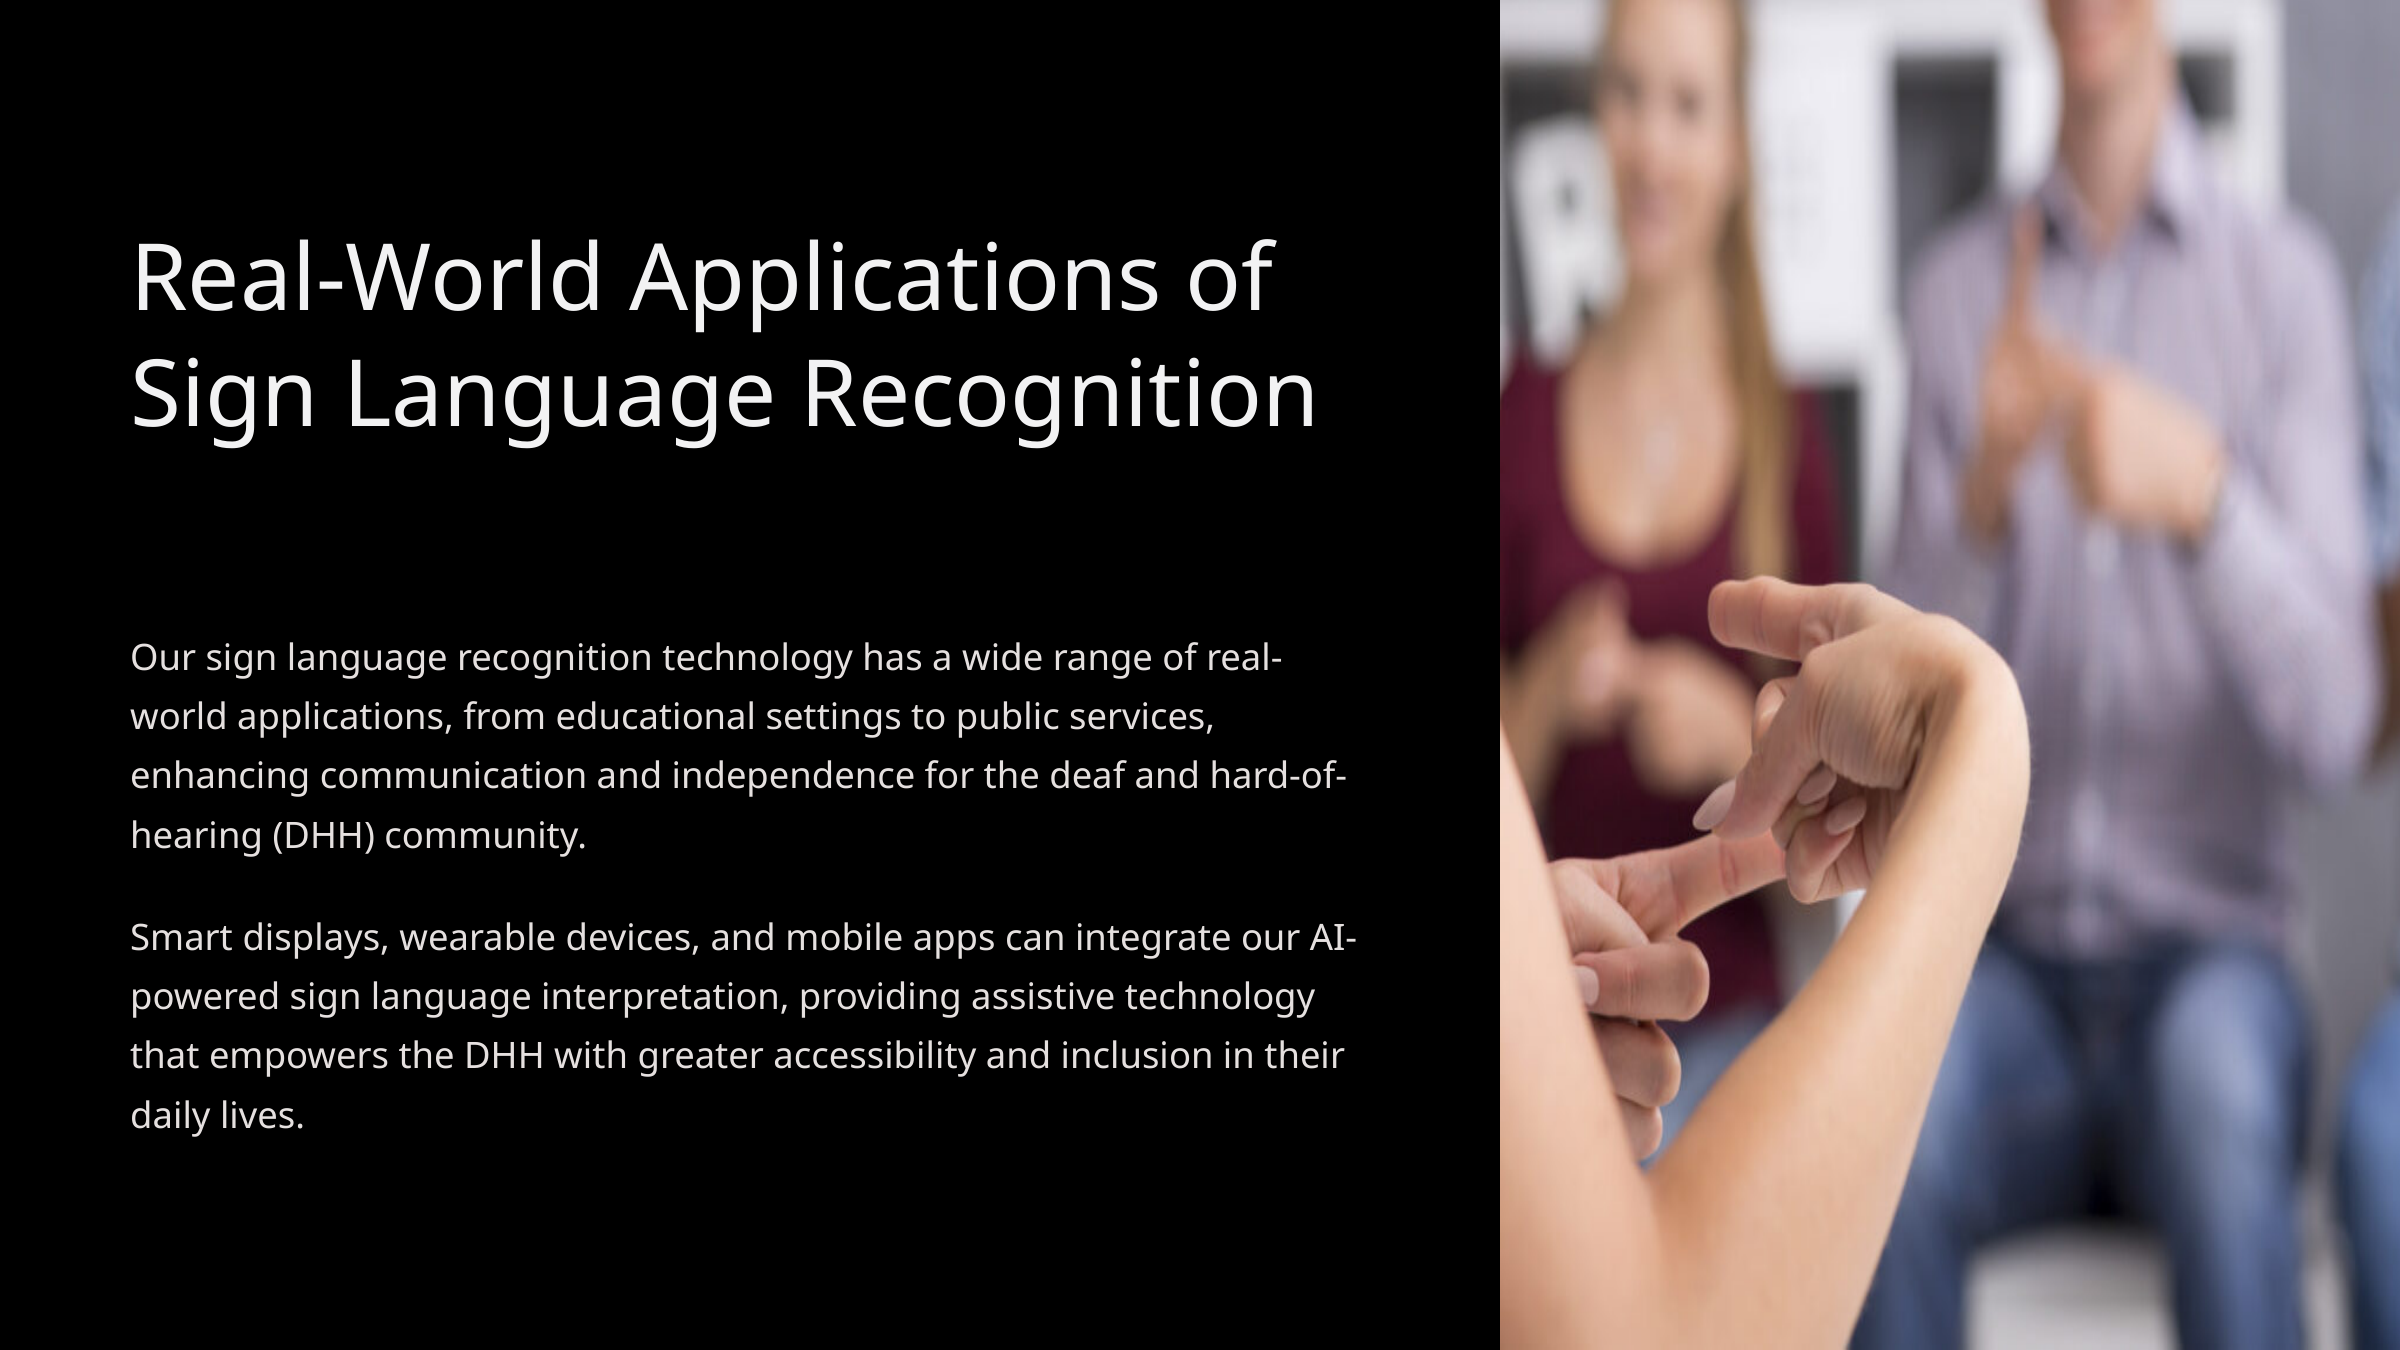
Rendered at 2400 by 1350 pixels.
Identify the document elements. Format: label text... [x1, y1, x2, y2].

text_box Our sign language recognition technology has a wide range of real-world applications, from educational settings to public services, enhancing communication and independence for the deaf and hard-of-hearing (DHH) community. [130, 618, 1370, 857]
text_box Smart displays, wearable devices, and mobile apps can integrate our AI-powered sign language interpretation, providing assistive technology that empowers the DHH with greater accessibility and inclusion in their daily lives. [130, 898, 1370, 1137]
text_box Real-World Applications of Sign Language Recognition [130, 213, 1370, 563]
picture [1499, 0, 2400, 1350]
